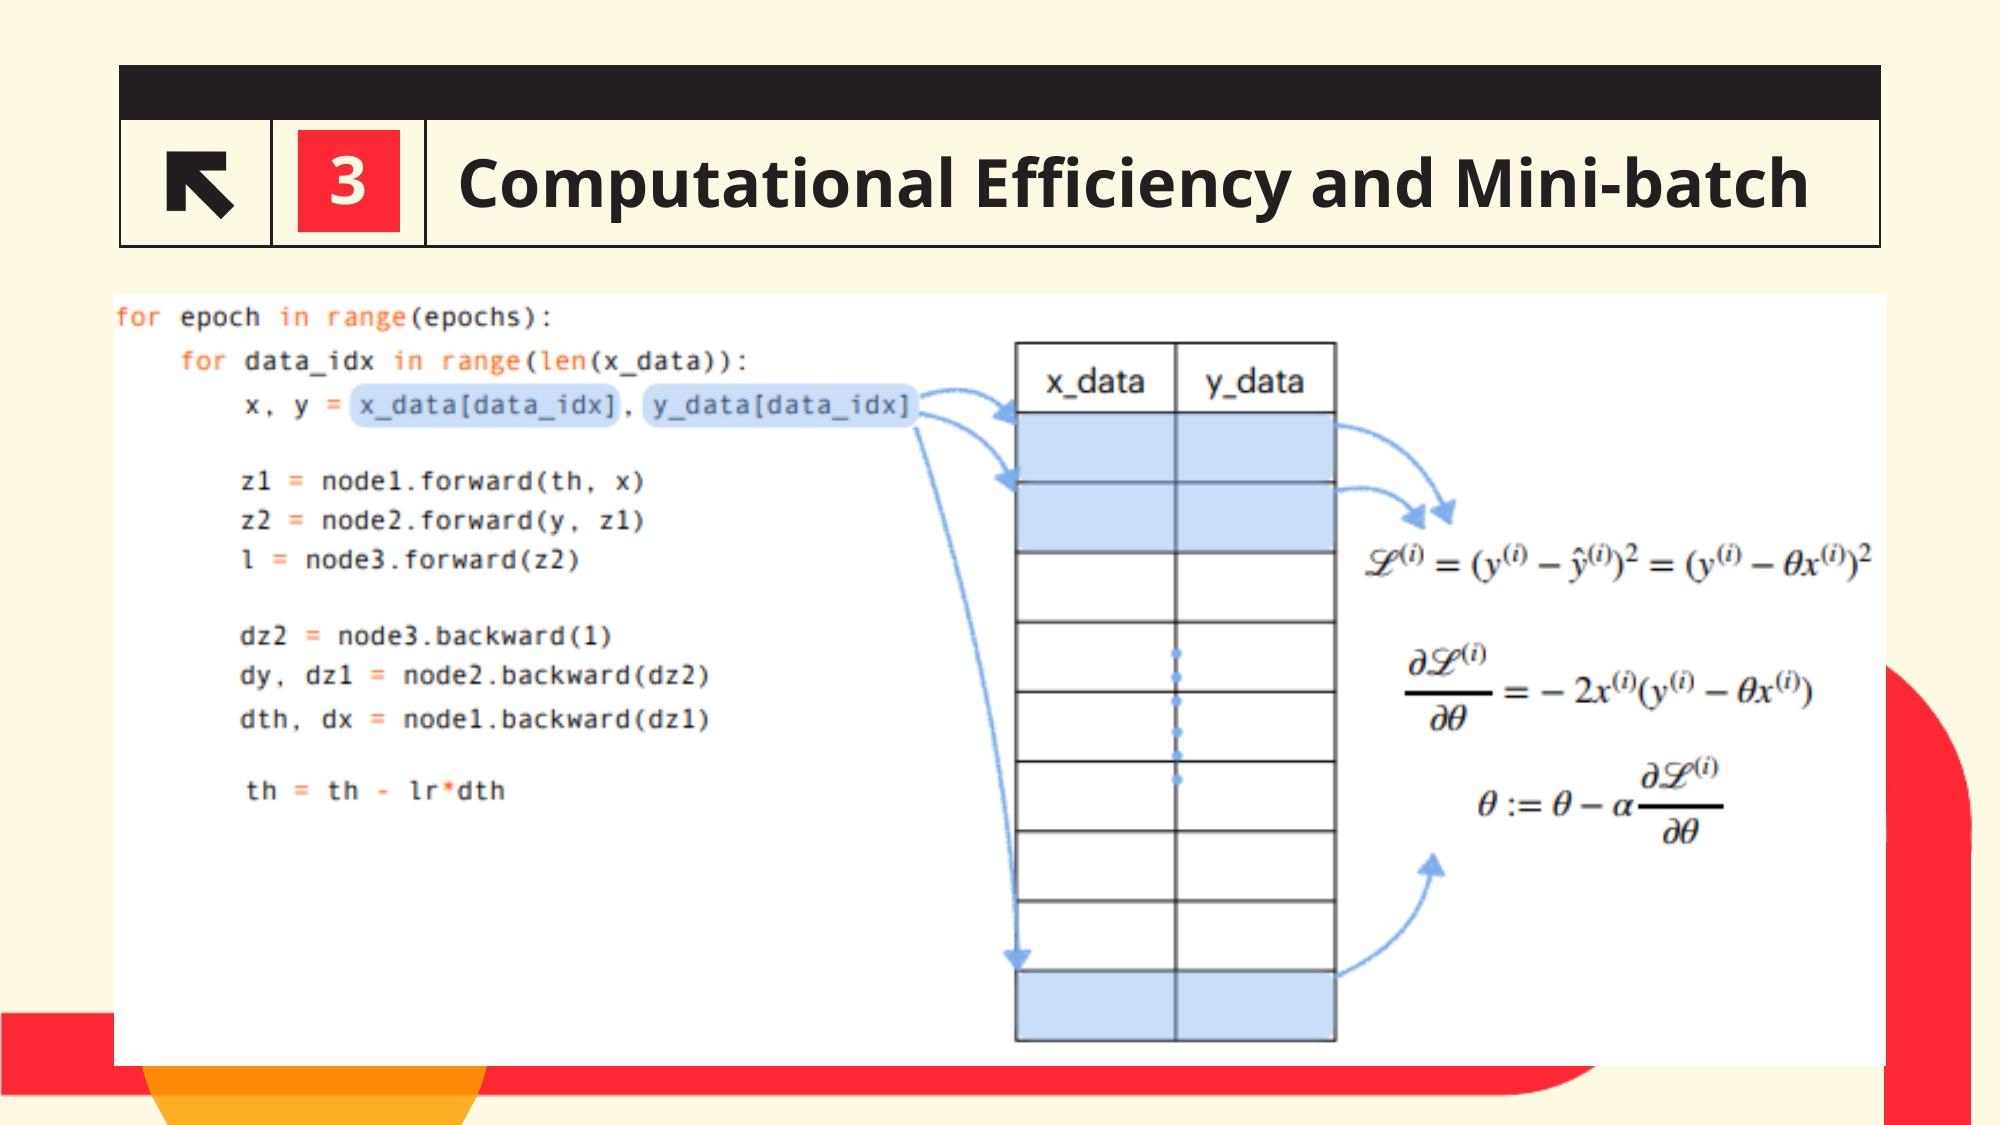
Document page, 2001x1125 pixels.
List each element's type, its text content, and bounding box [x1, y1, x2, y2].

slide_number 3 [271, 132, 426, 235]
picture [0, 294, 2001, 1125]
title Computational Efficiency and Mini-batch [442, 122, 1880, 250]
picture [121, 105, 271, 258]
